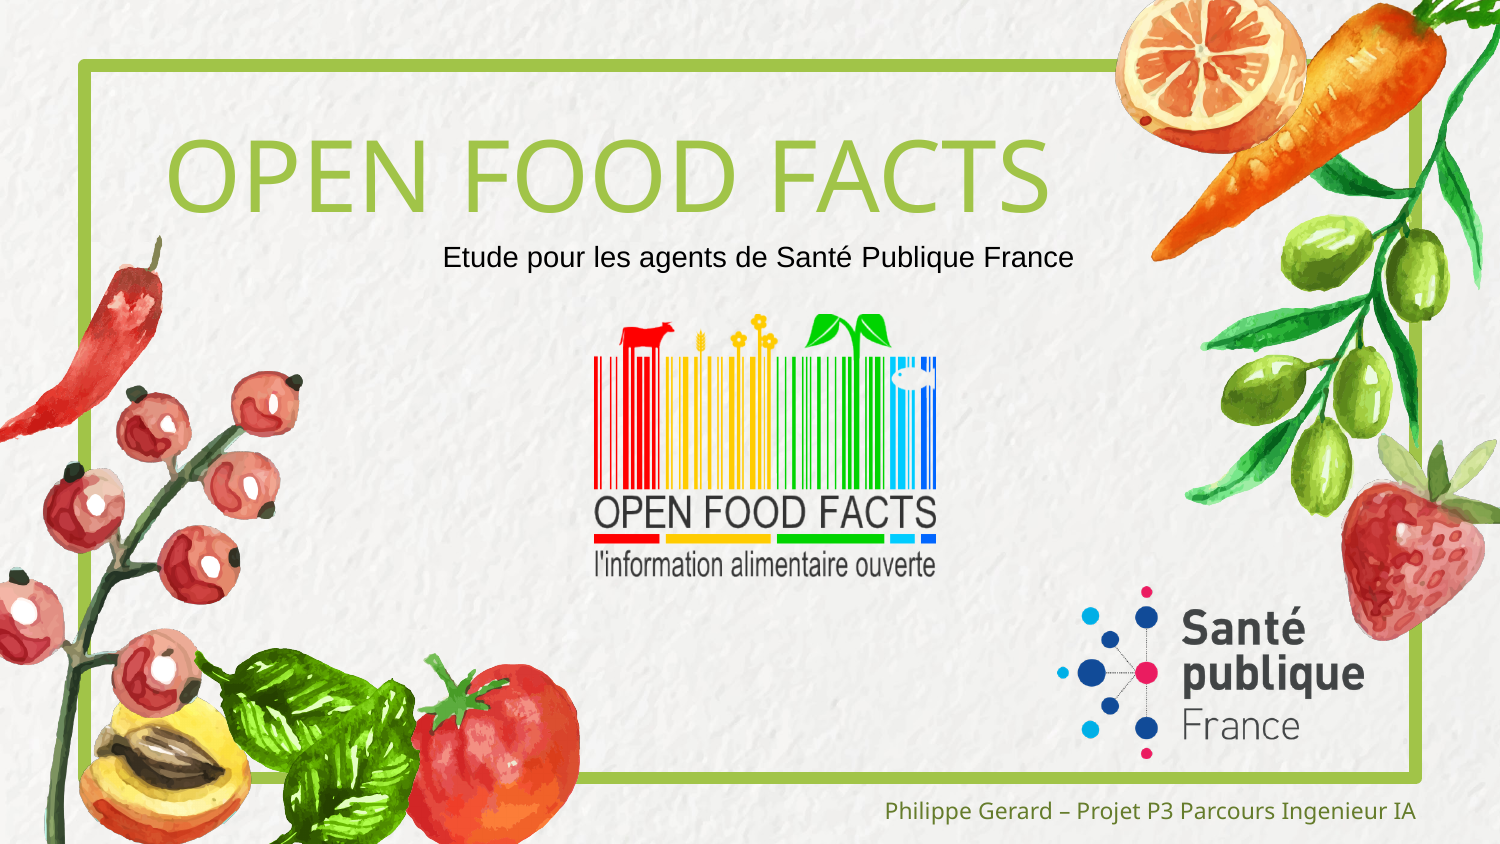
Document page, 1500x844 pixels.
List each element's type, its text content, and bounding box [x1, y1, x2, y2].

subtitle Philippe Gerard – Projet P3 Parcours Ingenieur IA [684, 781, 1500, 844]
picture [0, 0, 1500, 844]
text_box Etude pour les agents de Santé Publique France [427, 231, 1090, 281]
title OPEN FOOD FACTS [83, 0, 1134, 248]
